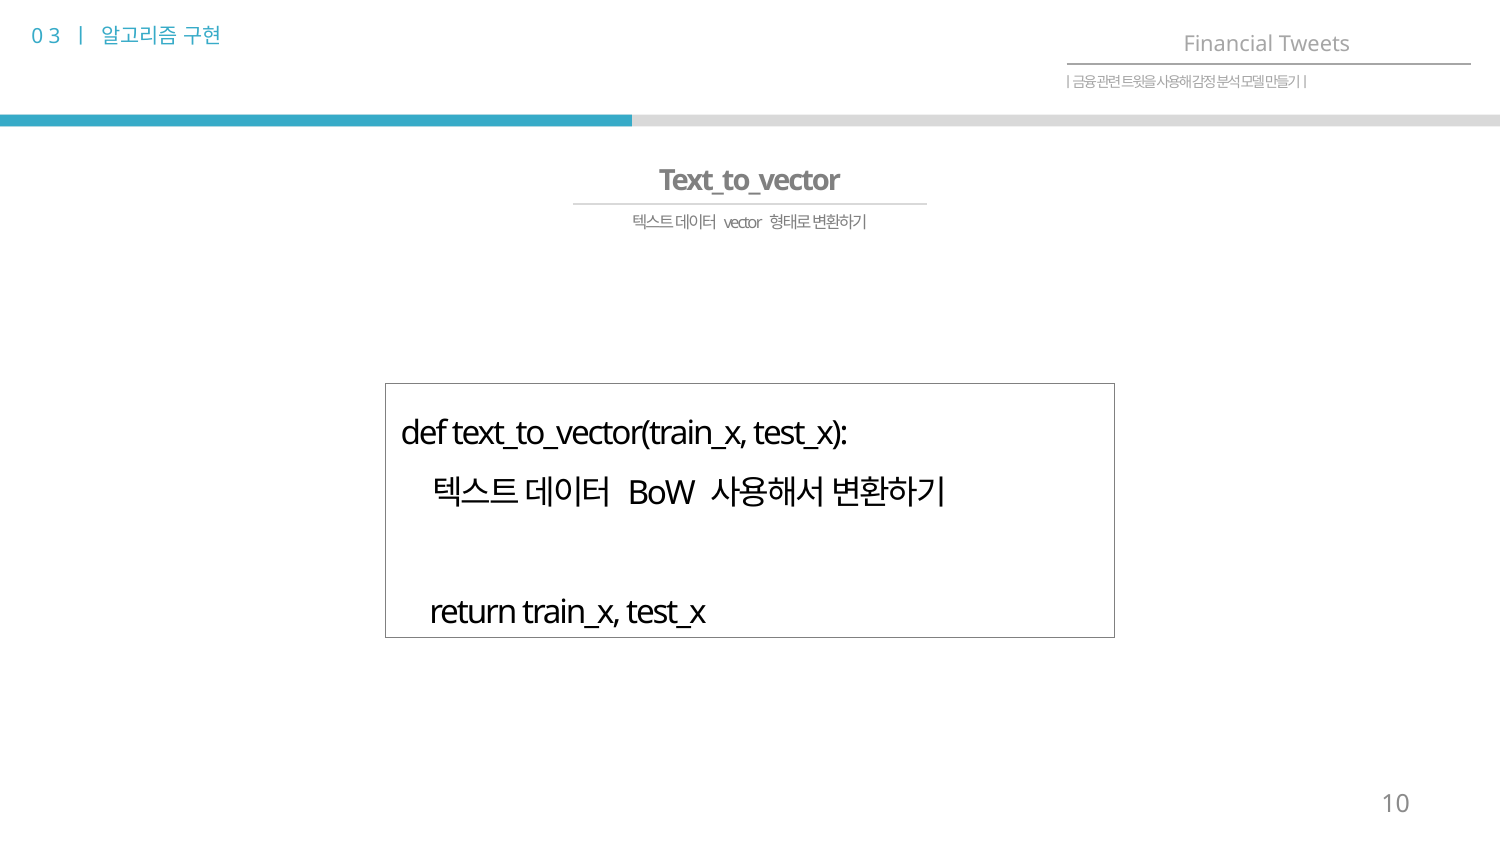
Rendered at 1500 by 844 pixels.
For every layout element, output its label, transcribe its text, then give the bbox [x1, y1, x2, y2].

text_box [634, 113, 1500, 129]
text_box def text_to_vector(train_x, test_x): 텍스트 데이터 BoW 사용해서 변환하기 return train_x, test_x [385, 383, 1115, 638]
text_box 텍스트 데이터 vector 형태로 변환하기 [397, 204, 1103, 240]
slide_number 10 [1074, 782, 1425, 827]
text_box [1046, 22, 1495, 99]
text_box [0, 113, 634, 129]
text_box Text_to_vector [600, 154, 900, 203]
text_box 0 3 ㅣ 알고리즘 구현 [16, 15, 361, 55]
